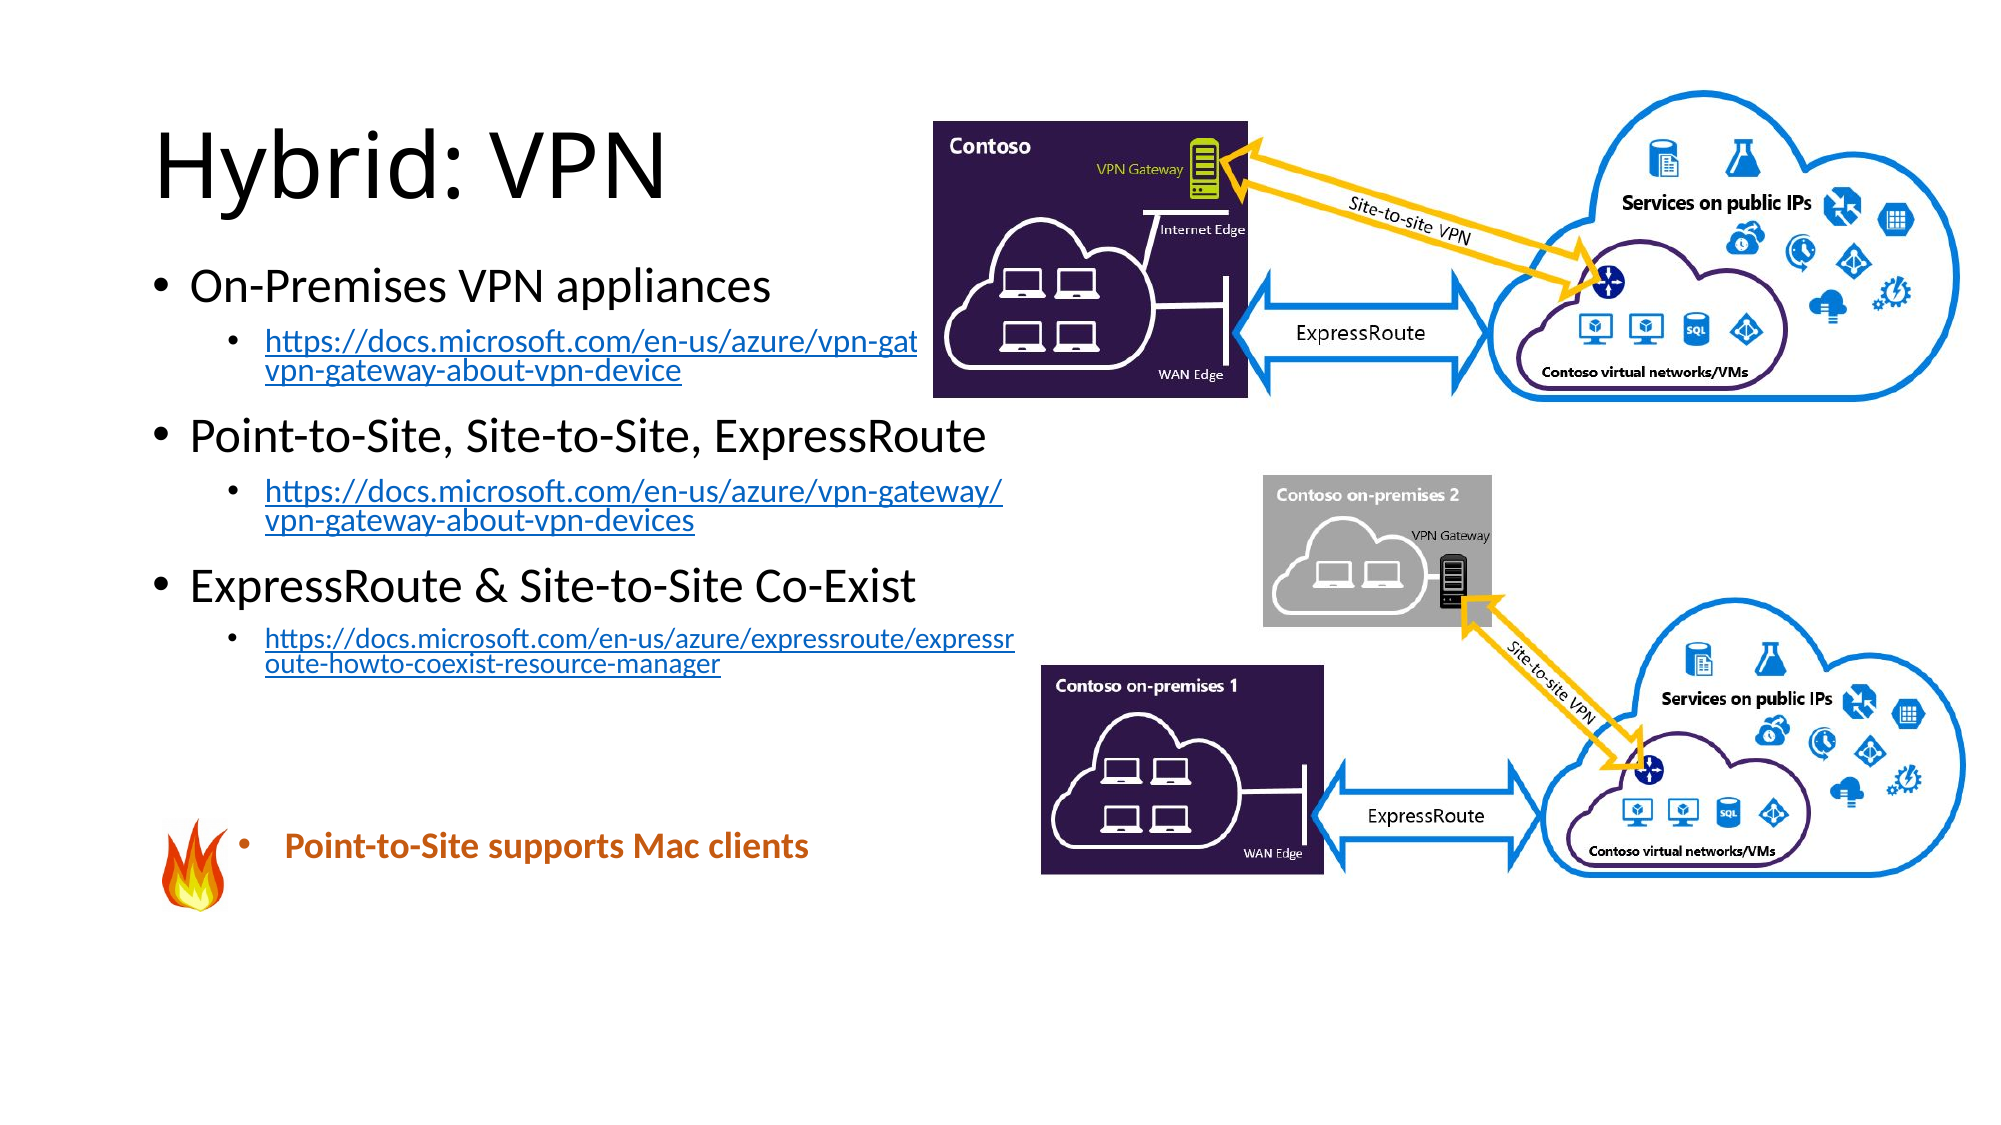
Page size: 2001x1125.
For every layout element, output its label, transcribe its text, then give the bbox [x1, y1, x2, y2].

picture [162, 818, 228, 913]
list On-Premises VPN appliances https://docs.microsoft.com/en-us/azure/vpn-gateway/vpn-gateway-about-vpn-device Point-to-Site, Site-to-Site, ExpressRoute https://docs.microsoft.com/en-us/azure/vpn-gateway/vpn-gateway-about-vpn-devices ExpressRoute & Site-to-Site Co-Exist https://docs.microsoft.com/en-us/azure/expressroute/expressroute-howto-coexist-resource-manager [137, 252, 1032, 967]
picture [917, 28, 1966, 411]
picture [1025, 441, 1973, 886]
title Hybrid: VPN [137, 59, 917, 252]
text_box Point-to-Site supports Mac clients [223, 813, 879, 874]
